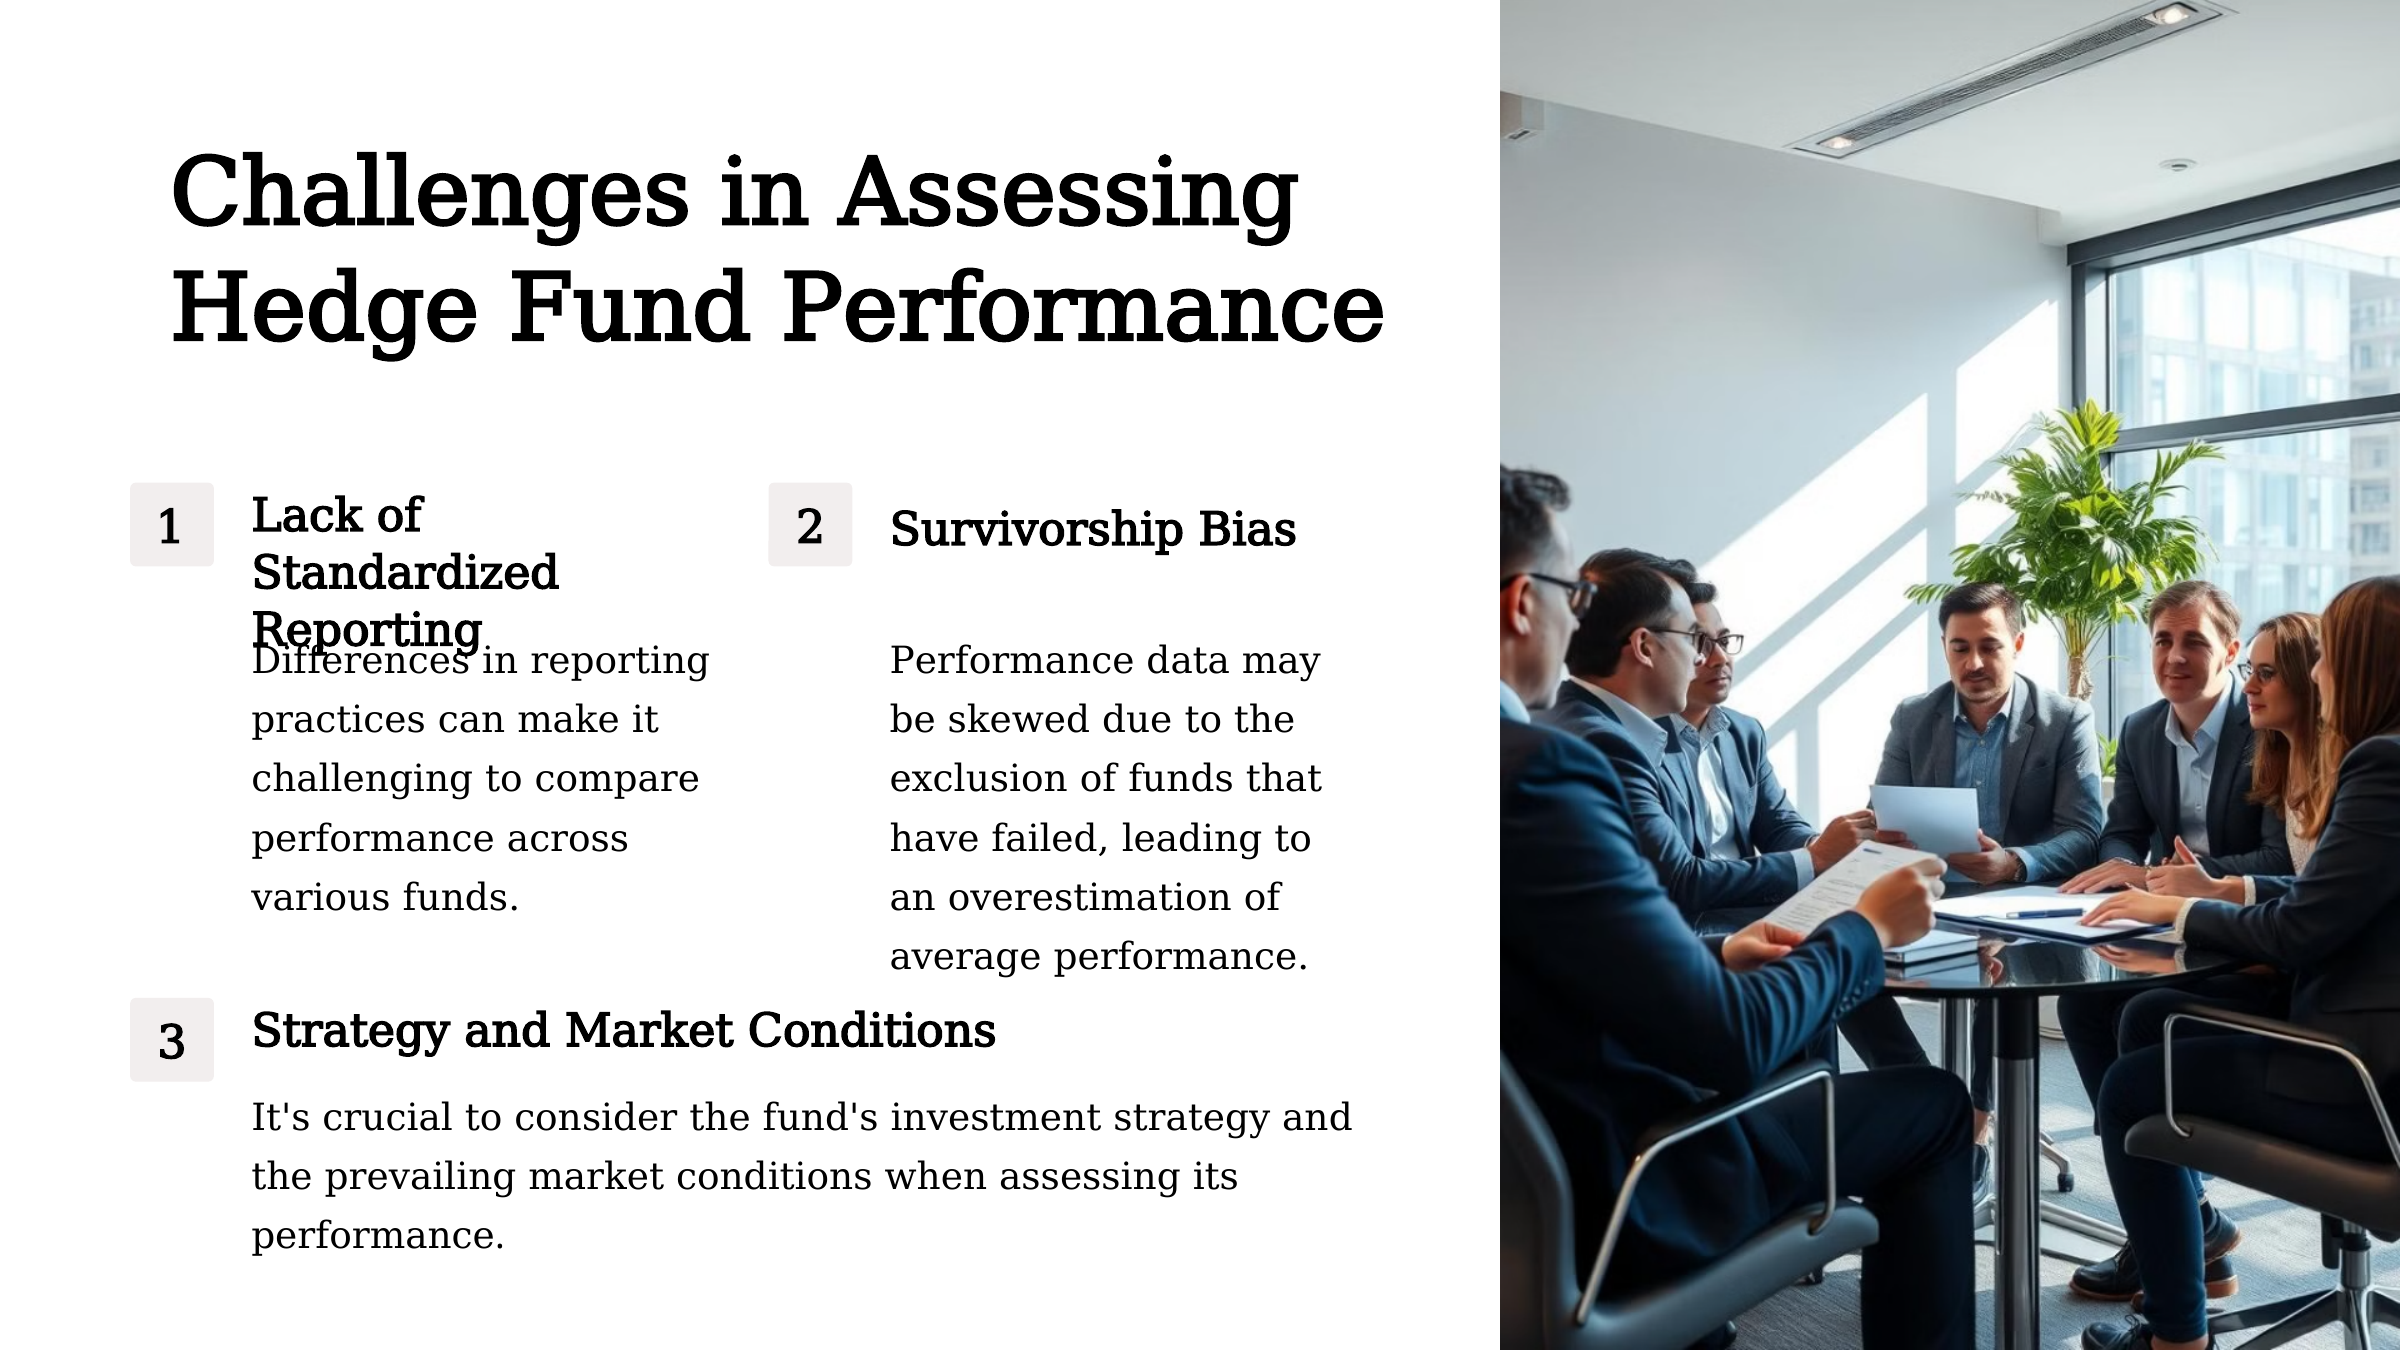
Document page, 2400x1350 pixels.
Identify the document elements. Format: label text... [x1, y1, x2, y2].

text_box Lack of Standardized Reporting [251, 482, 732, 599]
picture [1499, 0, 2400, 1350]
text_box Differences in reporting practices can make it challenging to compare performance across various funds. [251, 621, 732, 919]
text_box 3 [158, 1011, 186, 1068]
text_box Performance data may be skewed due to the exclusion of funds that have failed, leading to an overestimation of average performance. [889, 621, 1370, 919]
text_box It's crucial to consider the fund's investment strategy and the prevailing market conditions when assessing its performance. [251, 1078, 1370, 1198]
text_box [130, 997, 214, 1082]
text_box 1 [158, 496, 183, 553]
text_box Challenges in Assessing Hedge Fund Performance [170, 126, 1410, 360]
text_box 2 [796, 496, 825, 553]
text_box Strategy and Market Conditions [251, 997, 865, 1056]
text_box [130, 482, 214, 567]
text_box [768, 482, 853, 567]
text_box Survivorship Bias [889, 496, 1355, 555]
